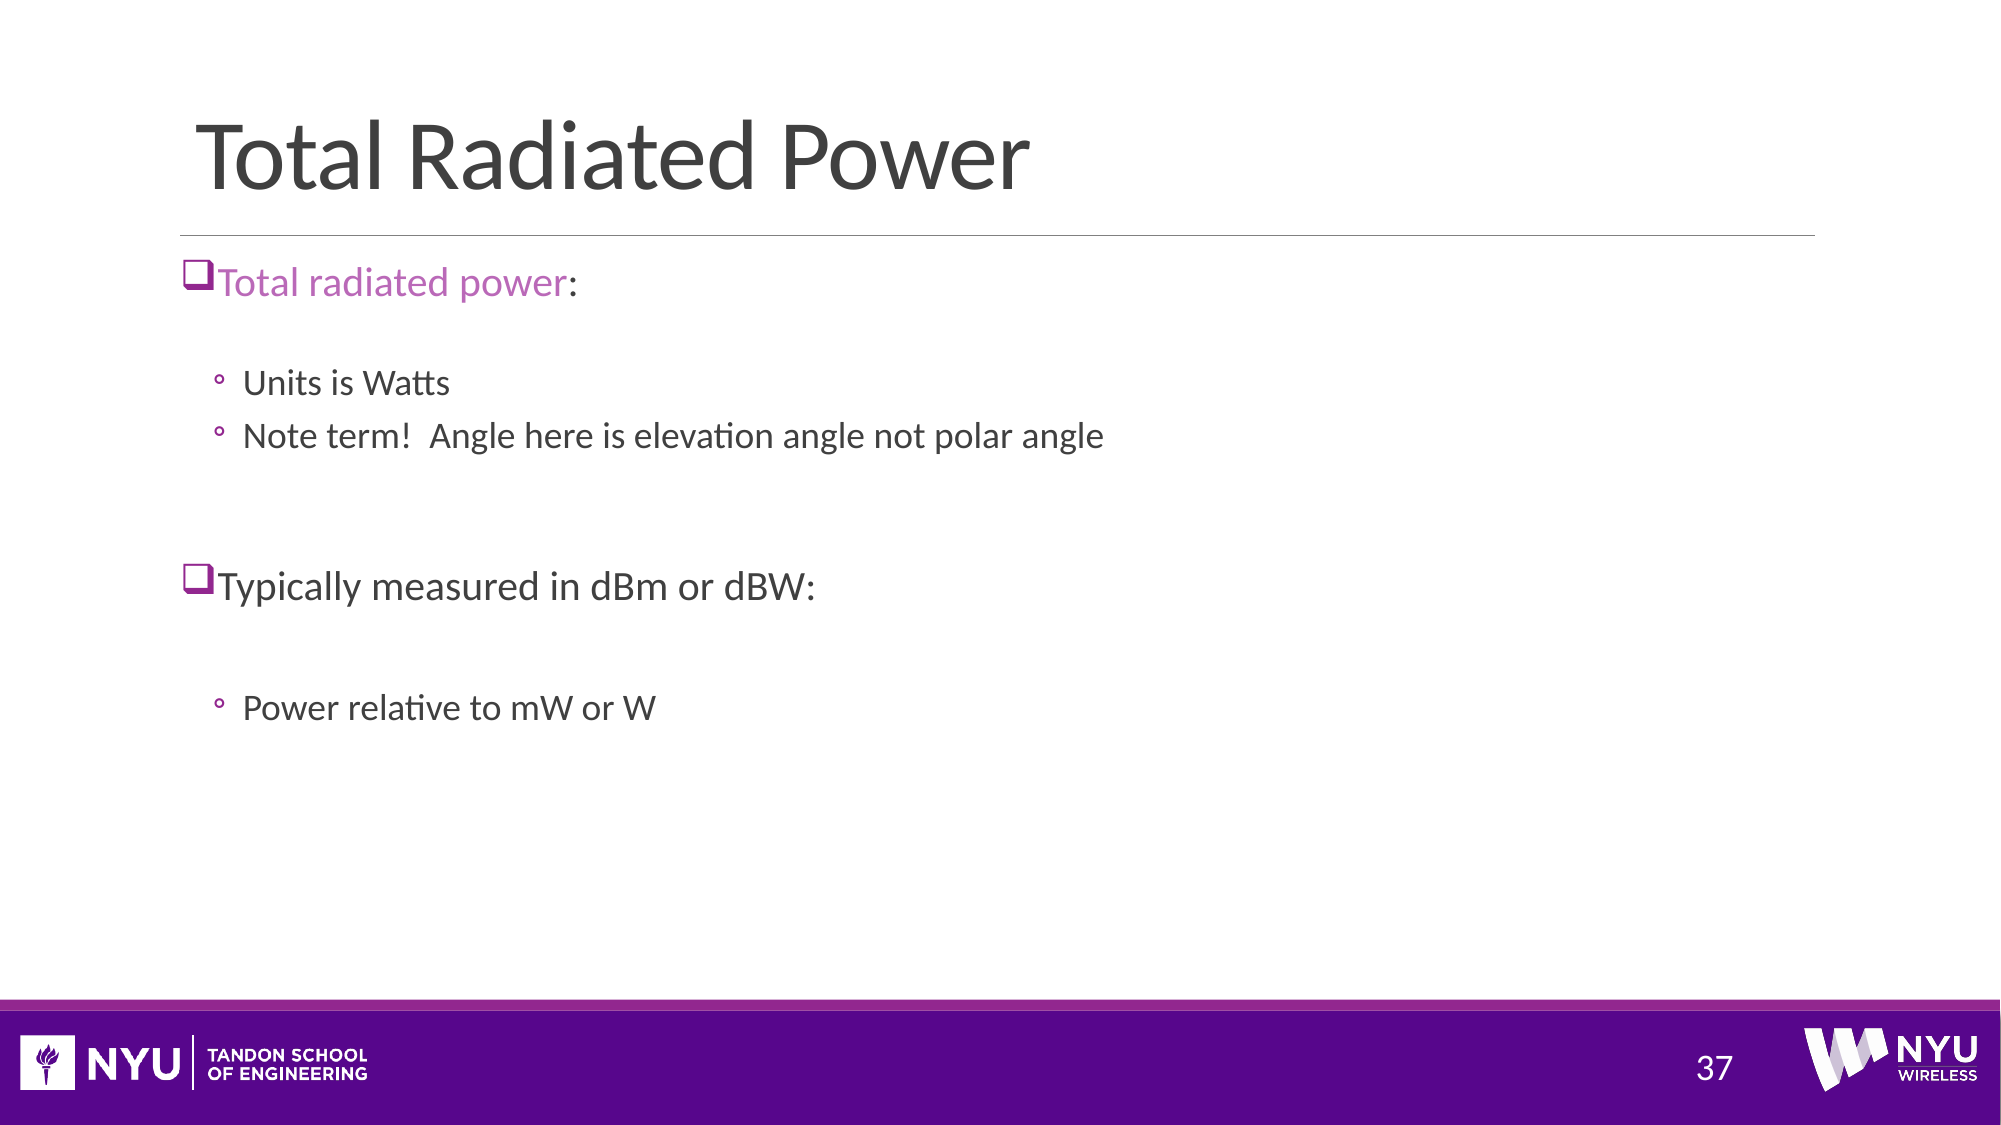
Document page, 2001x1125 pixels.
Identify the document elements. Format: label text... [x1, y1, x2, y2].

slide_number 37 [1533, 1035, 1749, 1096]
title Total Radiated Power [180, 47, 1830, 218]
